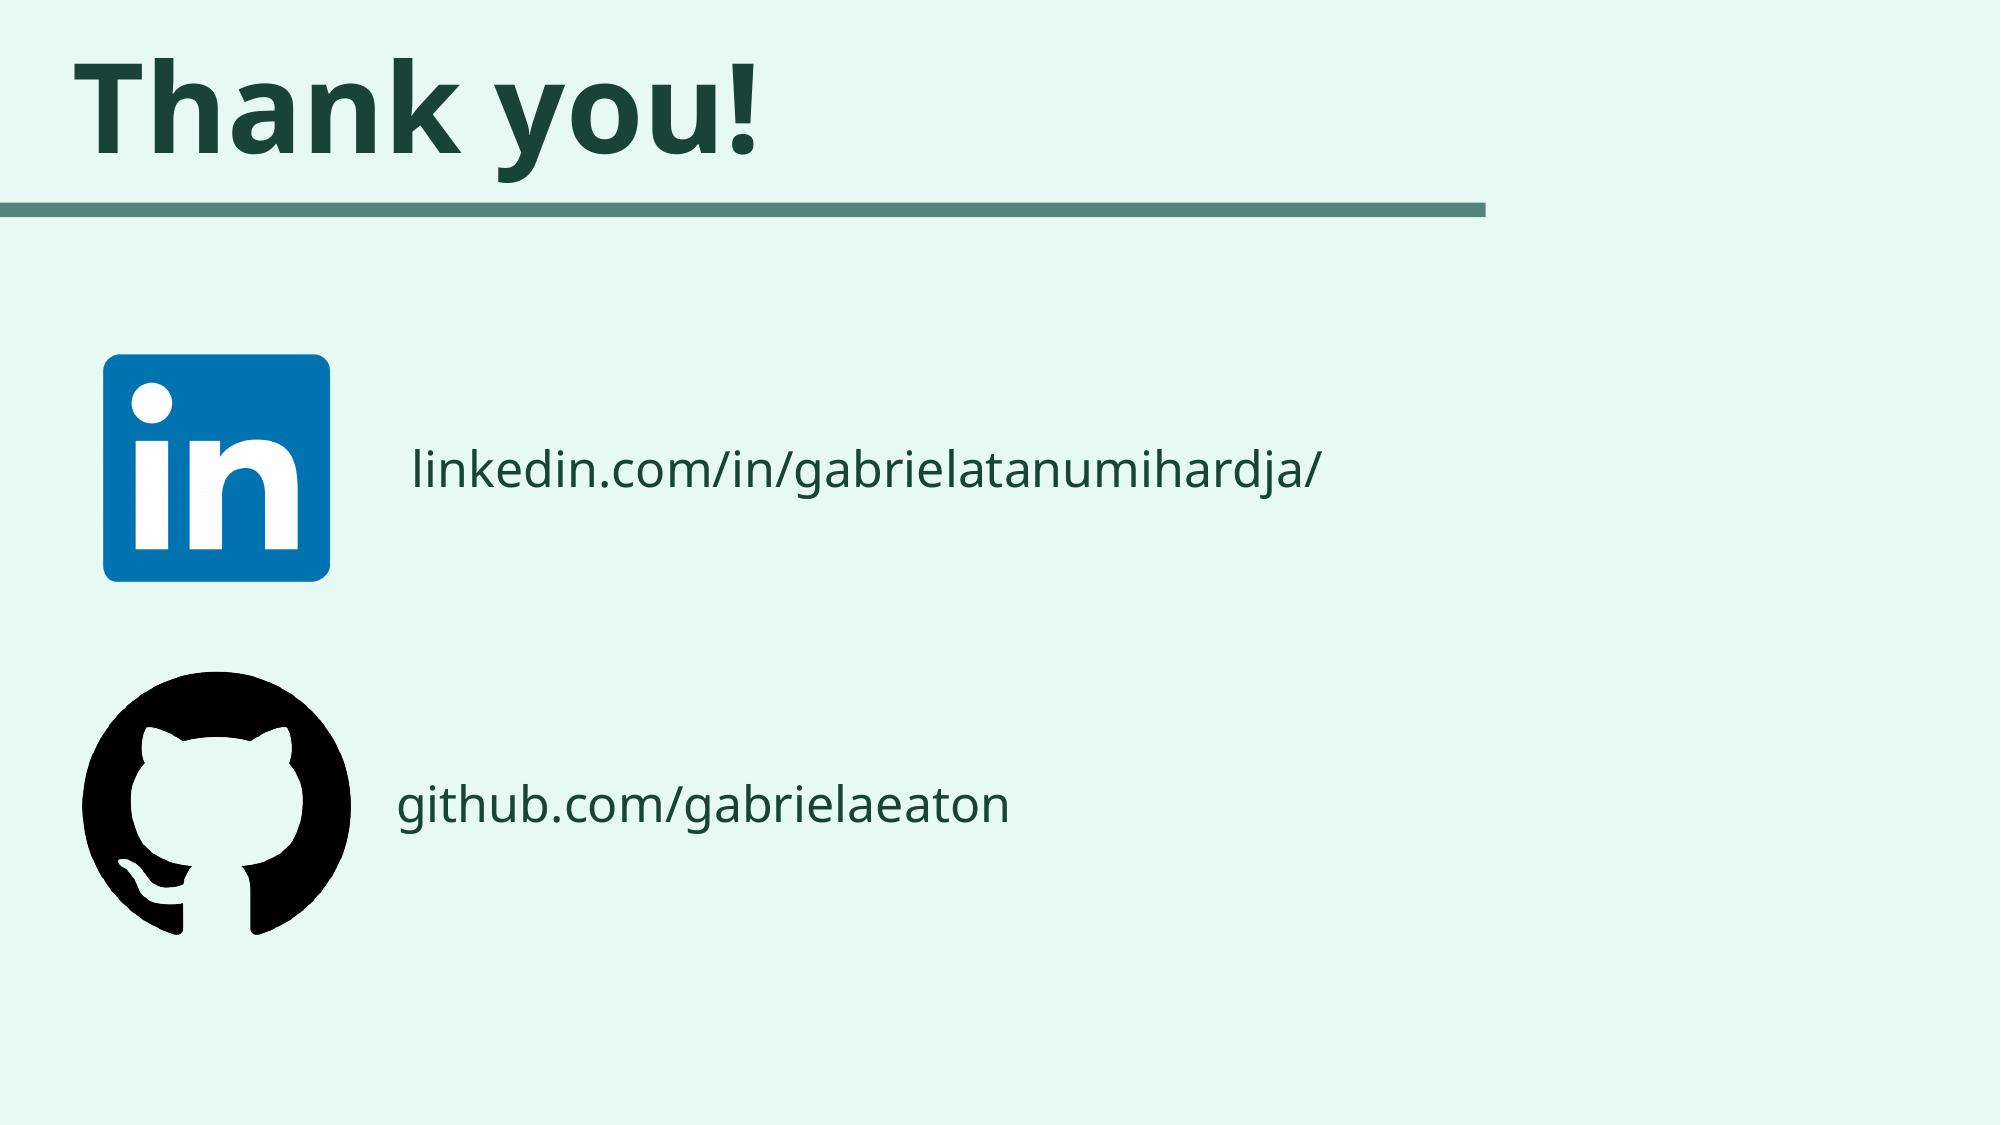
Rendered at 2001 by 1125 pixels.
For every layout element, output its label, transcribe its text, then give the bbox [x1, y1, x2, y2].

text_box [82, 333, 1379, 938]
text_box Thank you! [58, 20, 778, 186]
